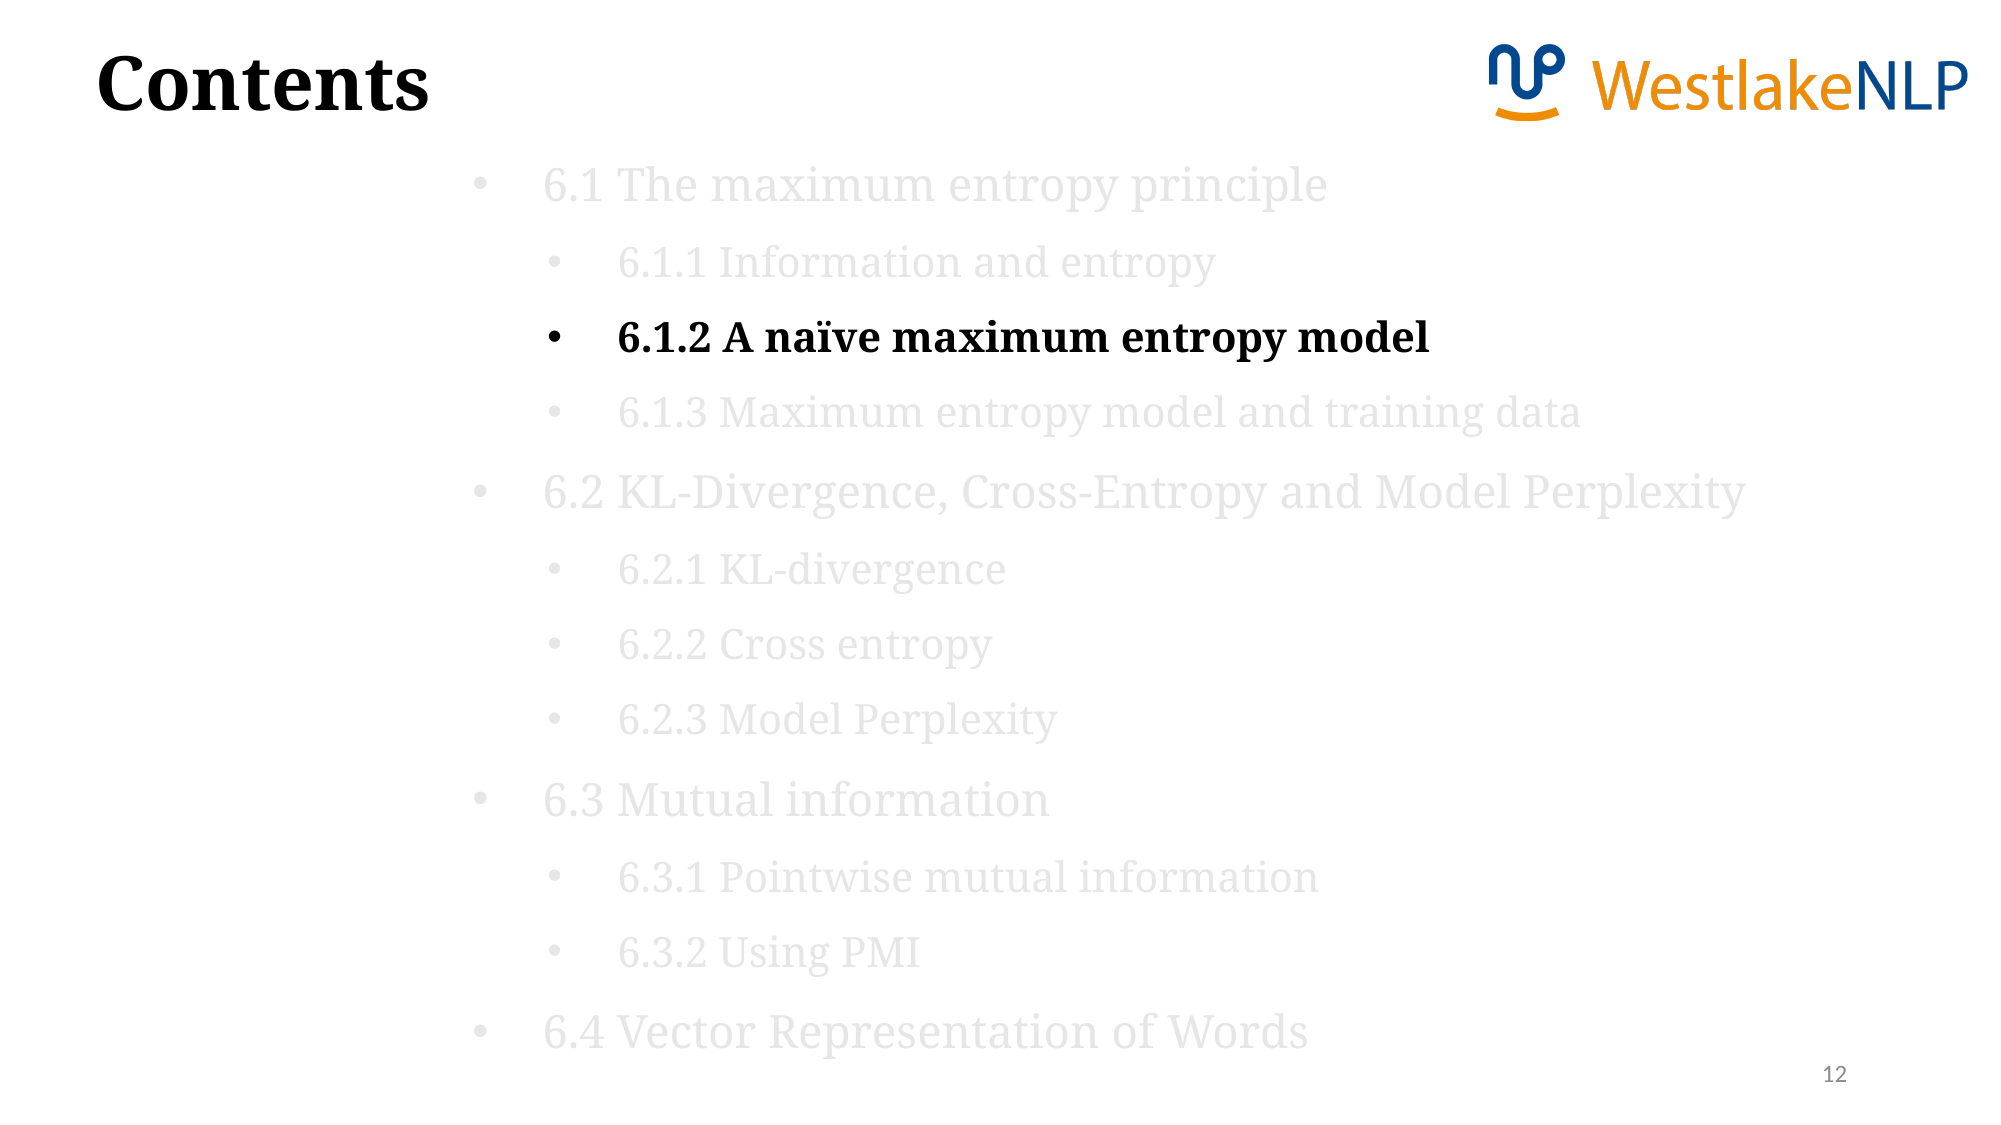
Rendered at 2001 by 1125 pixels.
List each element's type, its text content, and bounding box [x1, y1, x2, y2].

slide_number 12 [1412, 1042, 1863, 1103]
picture [1459, 0, 2000, 170]
text_box 6.1 The maximum entropy principle 6.1.1 Information and entropy 6.1.2 A naïve maximum entropy model 6.1.3 Maximum entropy model and training data 6.2 KL-Divergence, Cross-Entropy and Model Perplexity 6.2.1 KL-divergence 6.2.2 Cross entropy 6.2.3 Model Perplexity 6.3 Mutual information 6.3.1 Pointwise mutual information 6.3.2 Using PMI 6.4 Vector Representation of Words [457, 120, 1762, 1066]
text_box Contents [80, 27, 582, 133]
